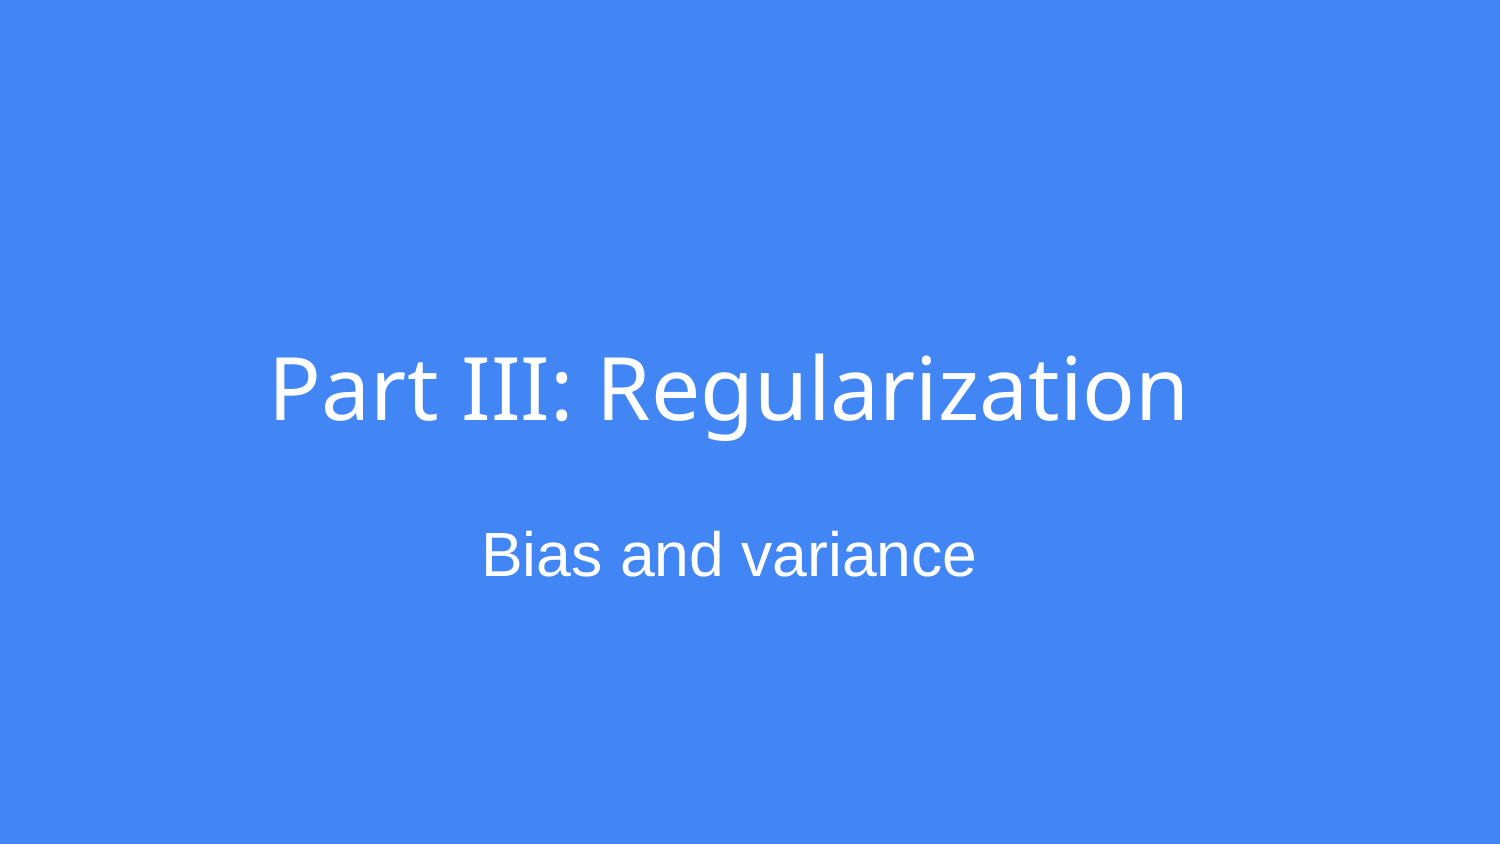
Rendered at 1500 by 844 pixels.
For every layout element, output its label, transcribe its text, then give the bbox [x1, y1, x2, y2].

title Part III: Regularization [55, 302, 1404, 469]
text_box Bias and variance [286, 498, 1173, 603]
